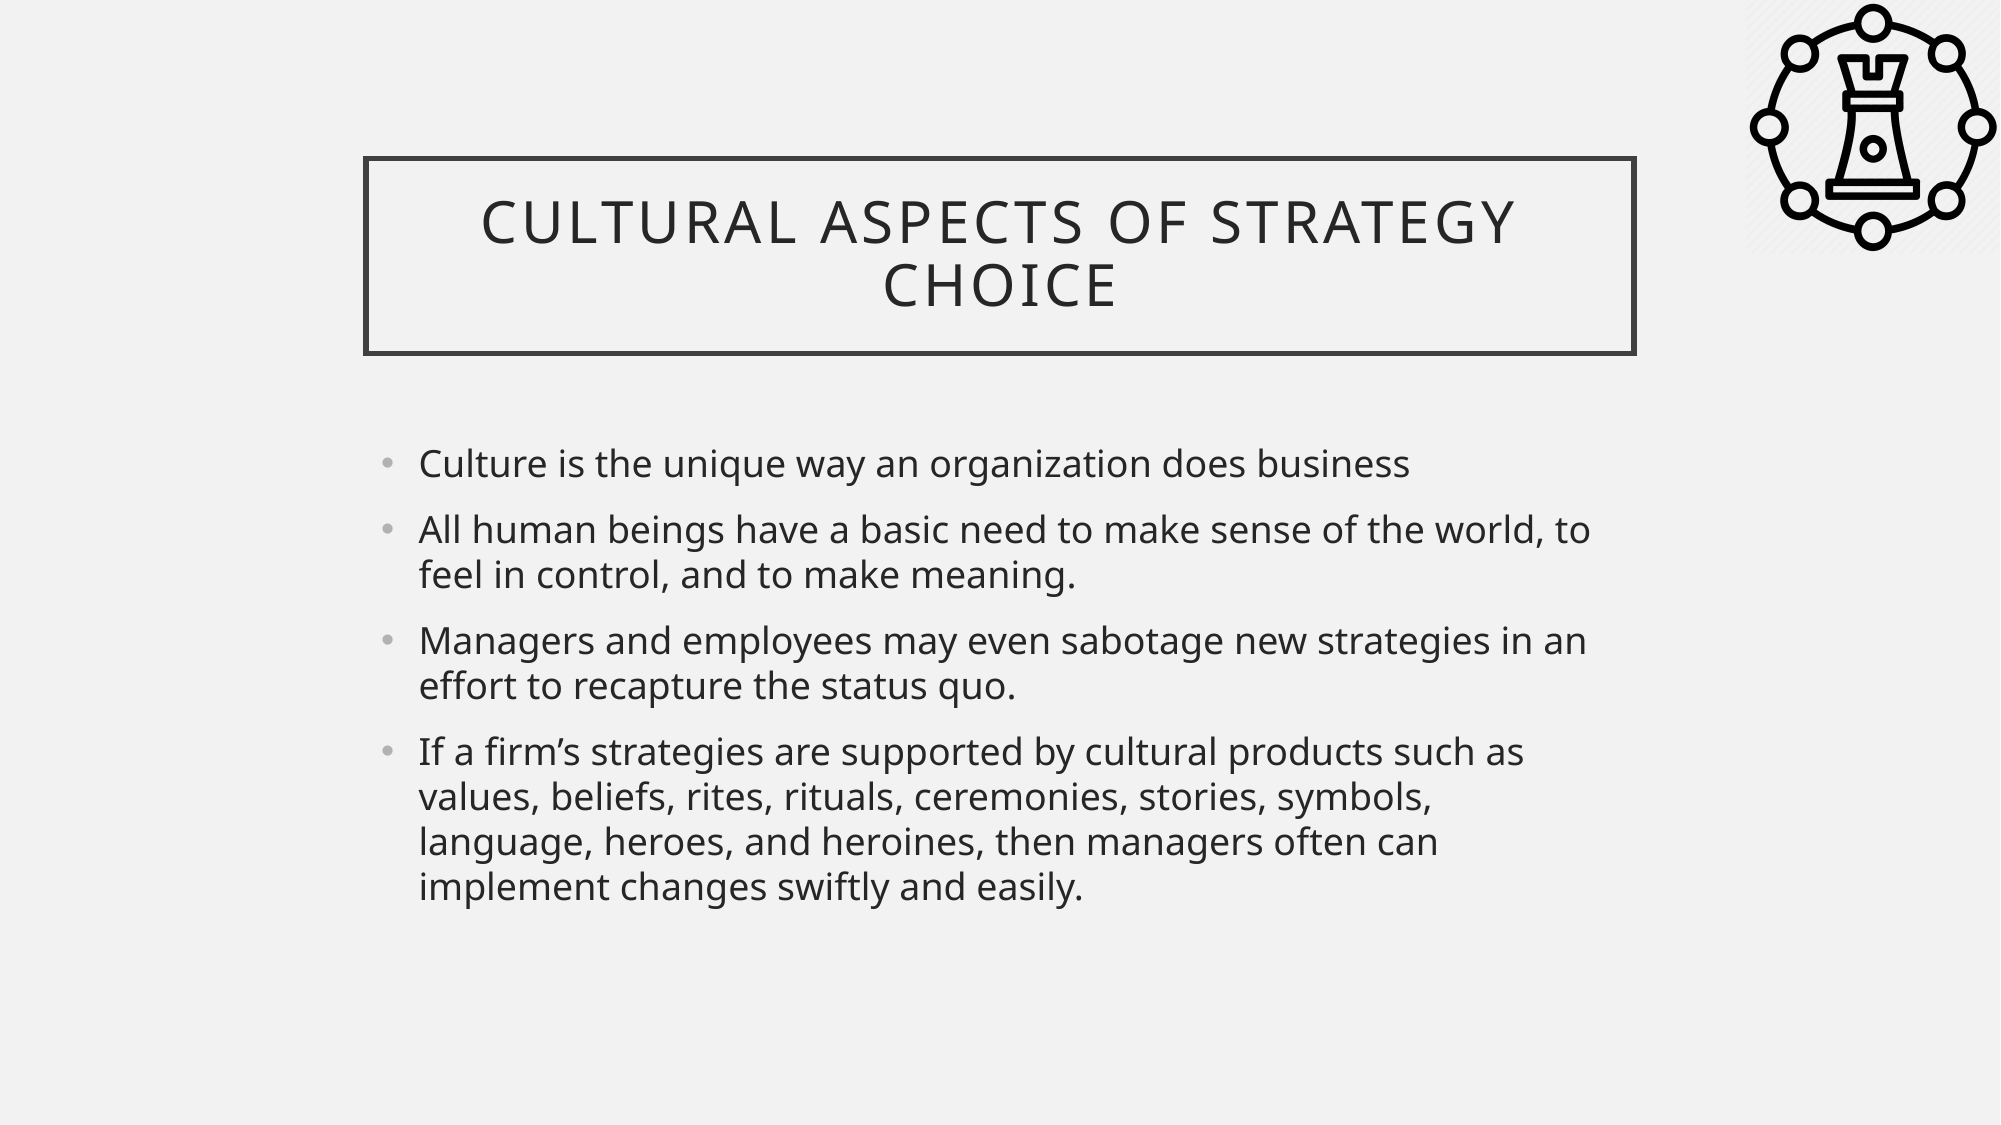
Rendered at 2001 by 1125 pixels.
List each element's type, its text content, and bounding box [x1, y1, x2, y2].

list Culture is the unique way an organization does business All human beings have a basic need to make sense of the world, to feel in control, and to make meaning. Managers and employees may even sabotage new strategies in an effort to recapture the status quo. If a firm’s strategies are supported by cultural products such as values, beliefs, rites, rituals, ceremonies, stories, symbols, language, heroes, and heroines, then managers often can implement changes swiftly and easily. [366, 432, 1634, 942]
picture [1746, 0, 2000, 254]
title Cultural Aspects of Strategy Choice [363, 156, 1637, 356]
